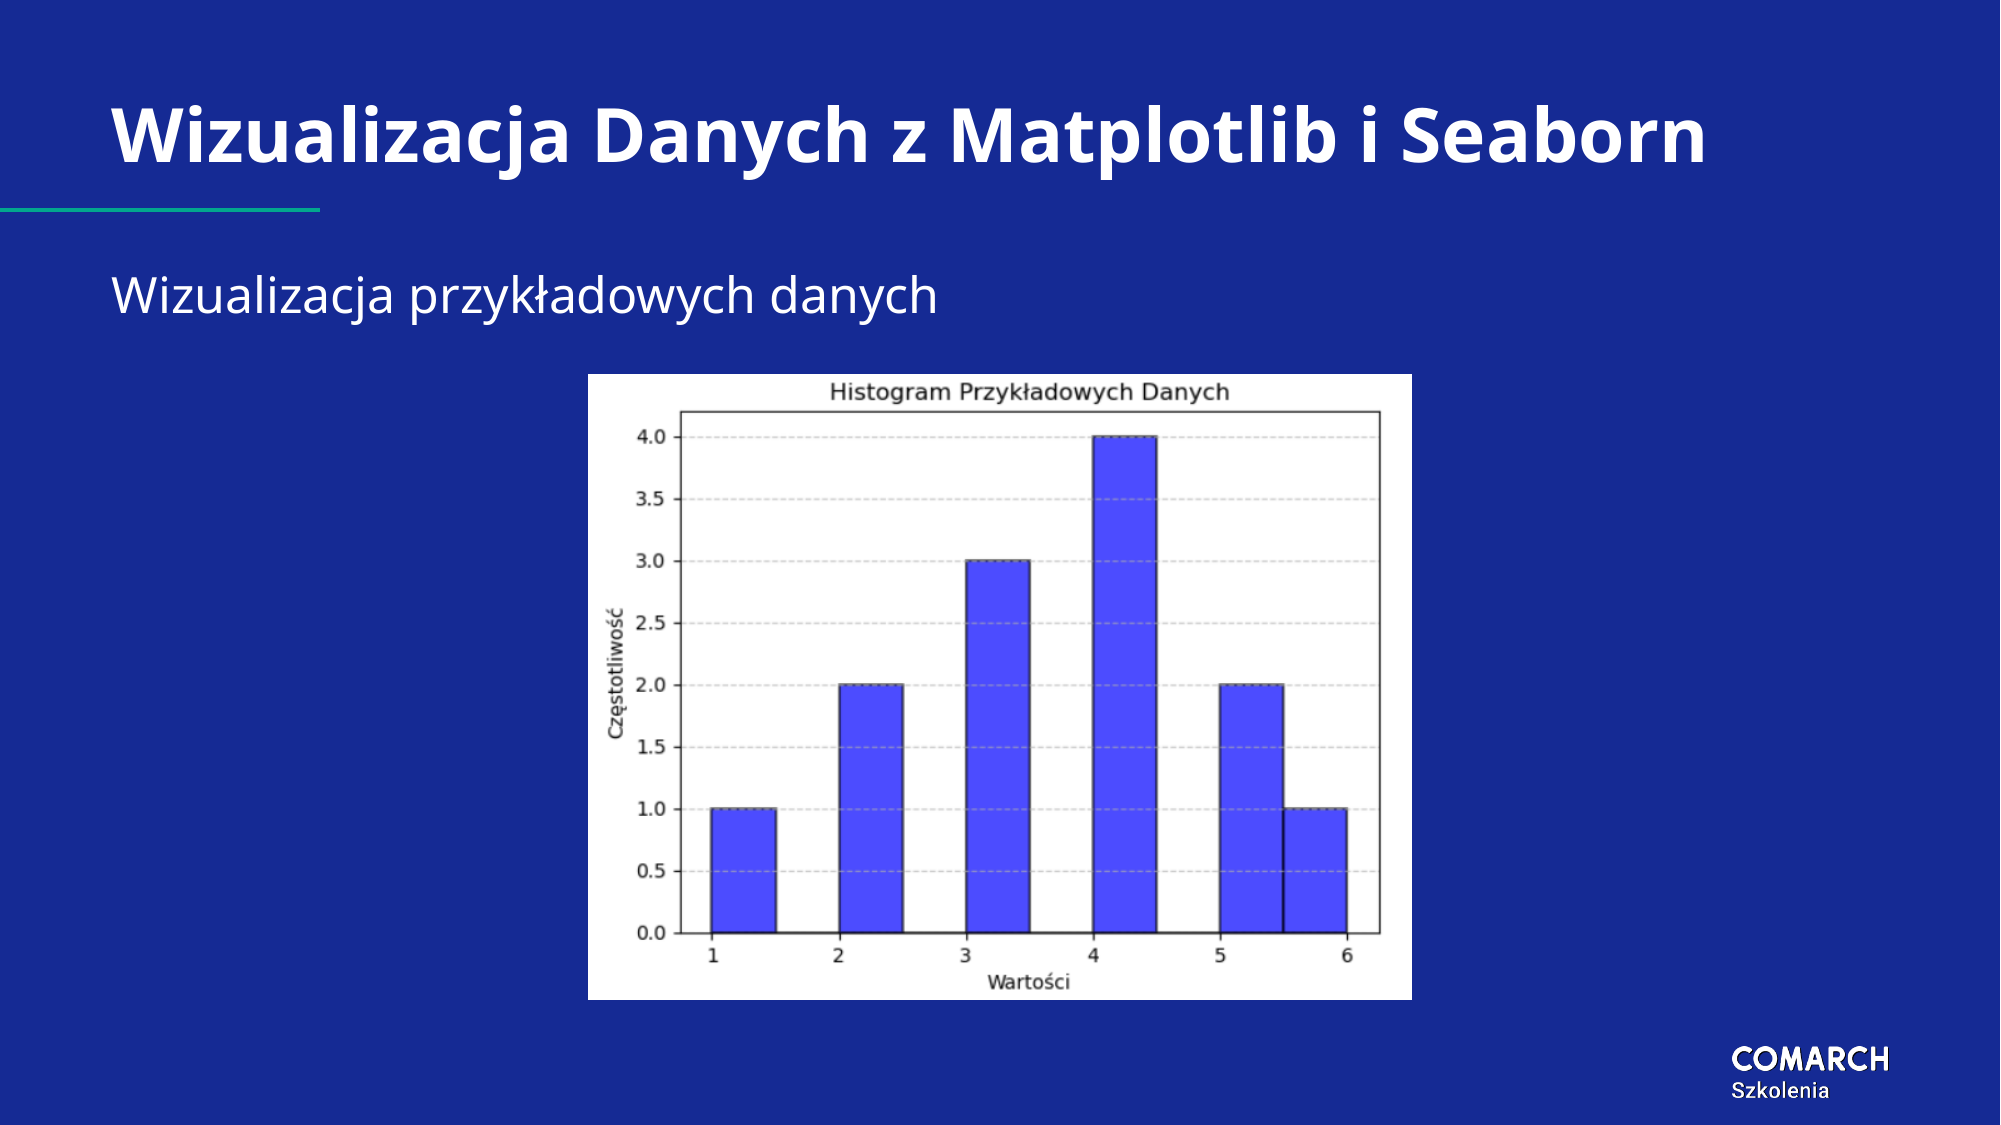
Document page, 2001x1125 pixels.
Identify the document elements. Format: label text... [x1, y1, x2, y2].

picture [588, 374, 1412, 1000]
list Wizualizacja przykładowych danych [111, 243, 1889, 1000]
picture [1732, 1046, 1889, 1098]
title Wizualizacja Danych z Matplotlib i Seaborn [111, 0, 1889, 185]
